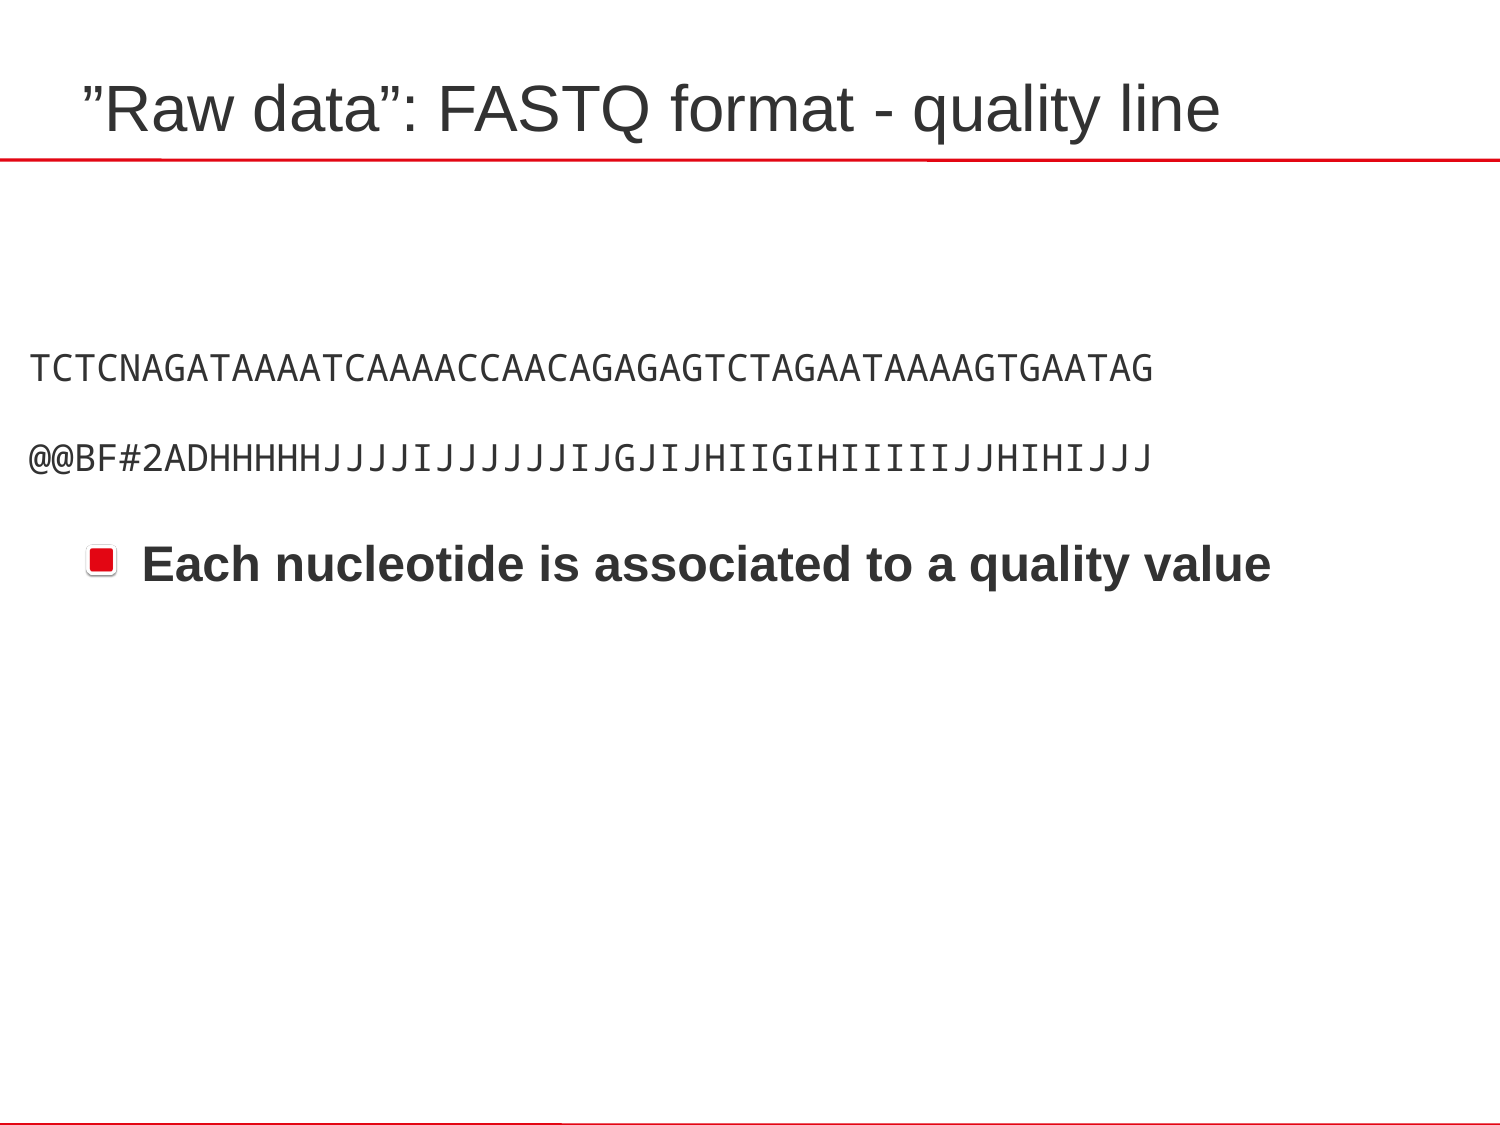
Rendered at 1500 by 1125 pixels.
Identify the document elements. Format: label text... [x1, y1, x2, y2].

text_box ”Raw data”: FASTQ format - quality line [82, 66, 1411, 145]
text_box Each nucleotide is associated to a quality value [82, 531, 1411, 1125]
text_box TCTCNAGATAAAATCAAAACCAACAGAGAGTCTAGAATAAAAGTGAATAG @@BF#2ADHHHHHJJJJIJJJJJJIJGJIJHIIGIHIIIIIJJHIHIJJJ [14, 291, 1314, 675]
picture [83, 543, 119, 579]
text_box [0, 283, 1500, 674]
